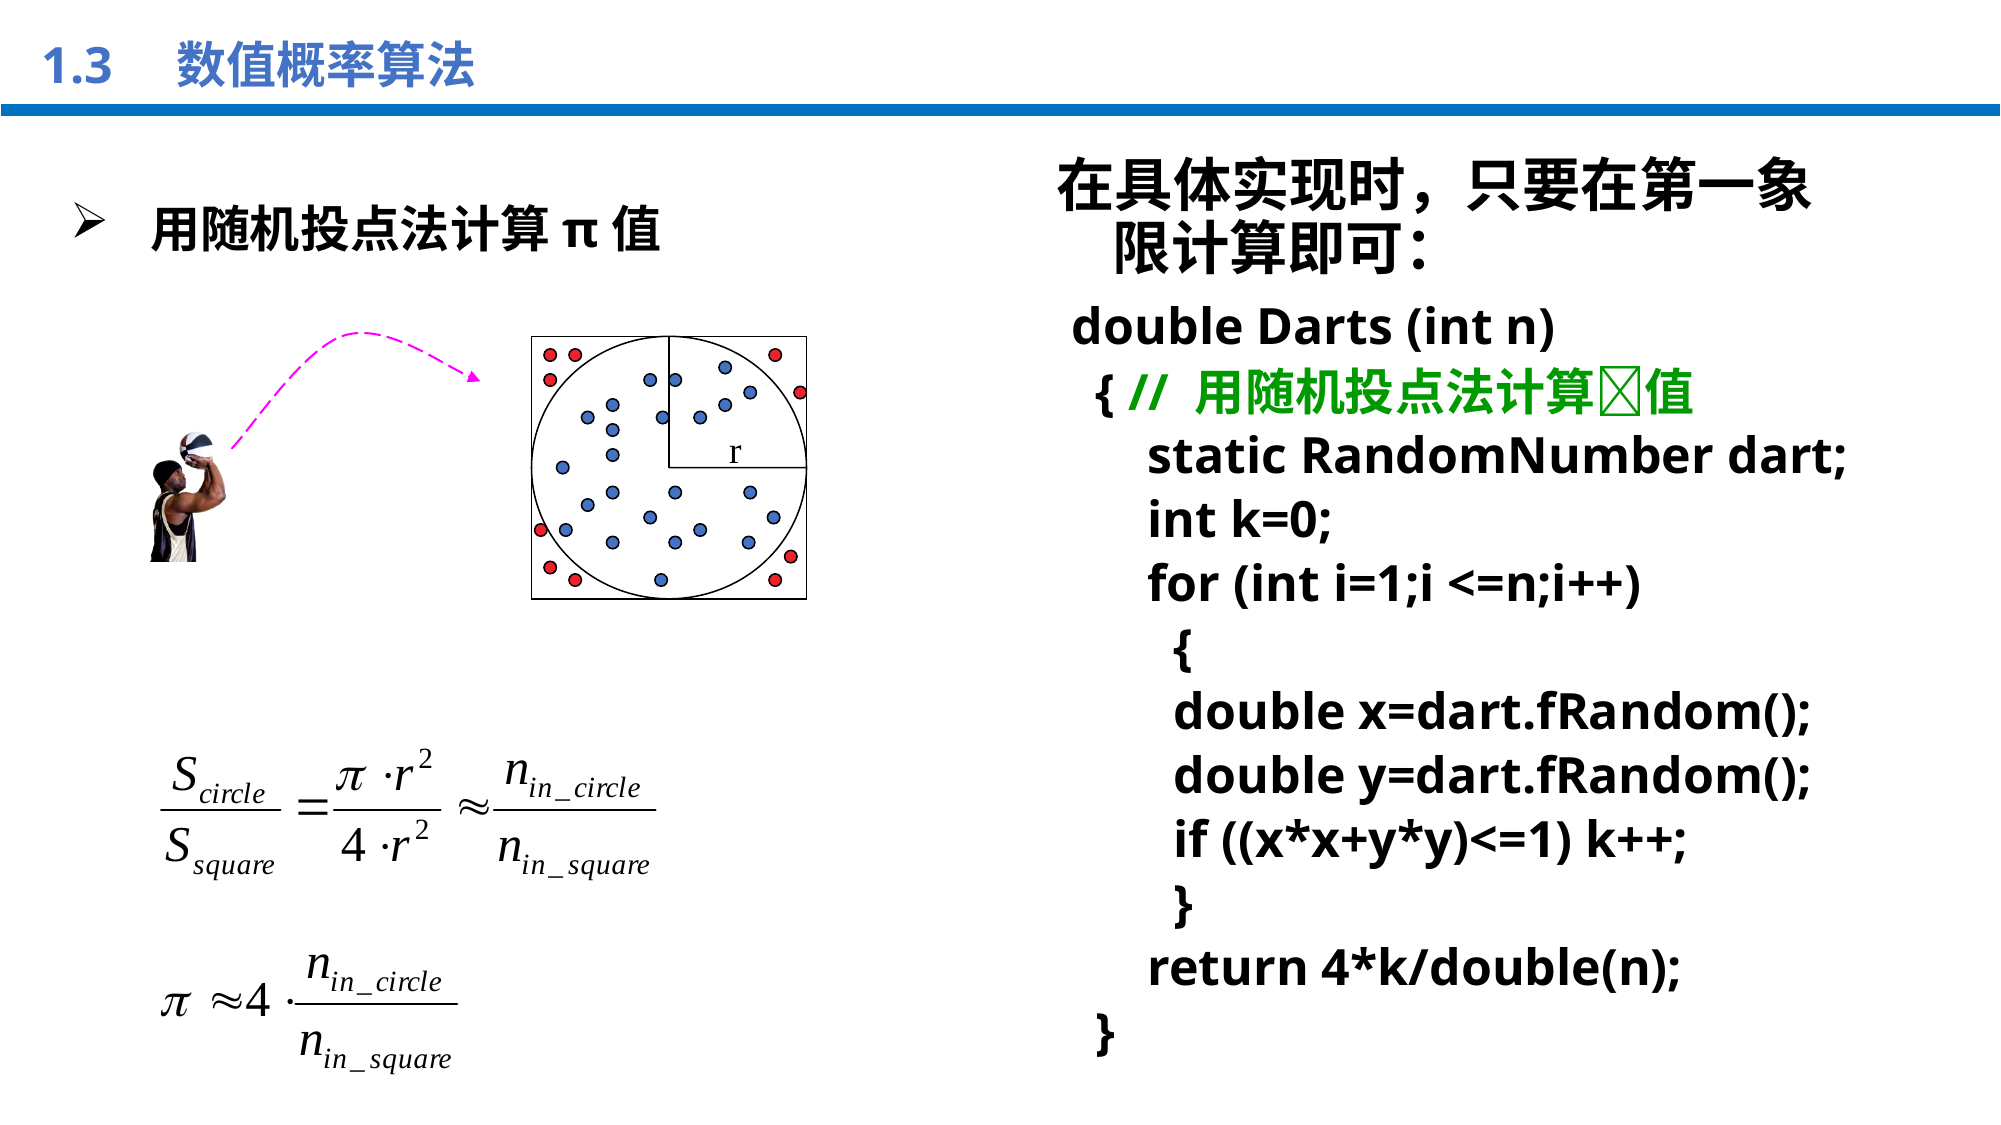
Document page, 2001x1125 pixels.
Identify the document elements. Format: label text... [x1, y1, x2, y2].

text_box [131, 323, 807, 599]
text_box 1.3 数值概率算法 [26, 14, 1386, 102]
text_box 用随机投点法计算π值 [55, 159, 1041, 265]
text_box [155, 928, 469, 1084]
text_box 在具体实现时，只要在第一象限计算即可： double Darts (int n) { // 用随机投点法计算值 static RandomNumber dart; int k=0; for (int i=1;i <=n;i++) { double x=dart.fRandom(); double y=dart.fRandom(); if ((x*x+y*y)<=1) k++; } return 4*k/double(n); } [1041, 148, 1865, 838]
text_box [0, 103, 2000, 117]
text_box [152, 734, 668, 890]
